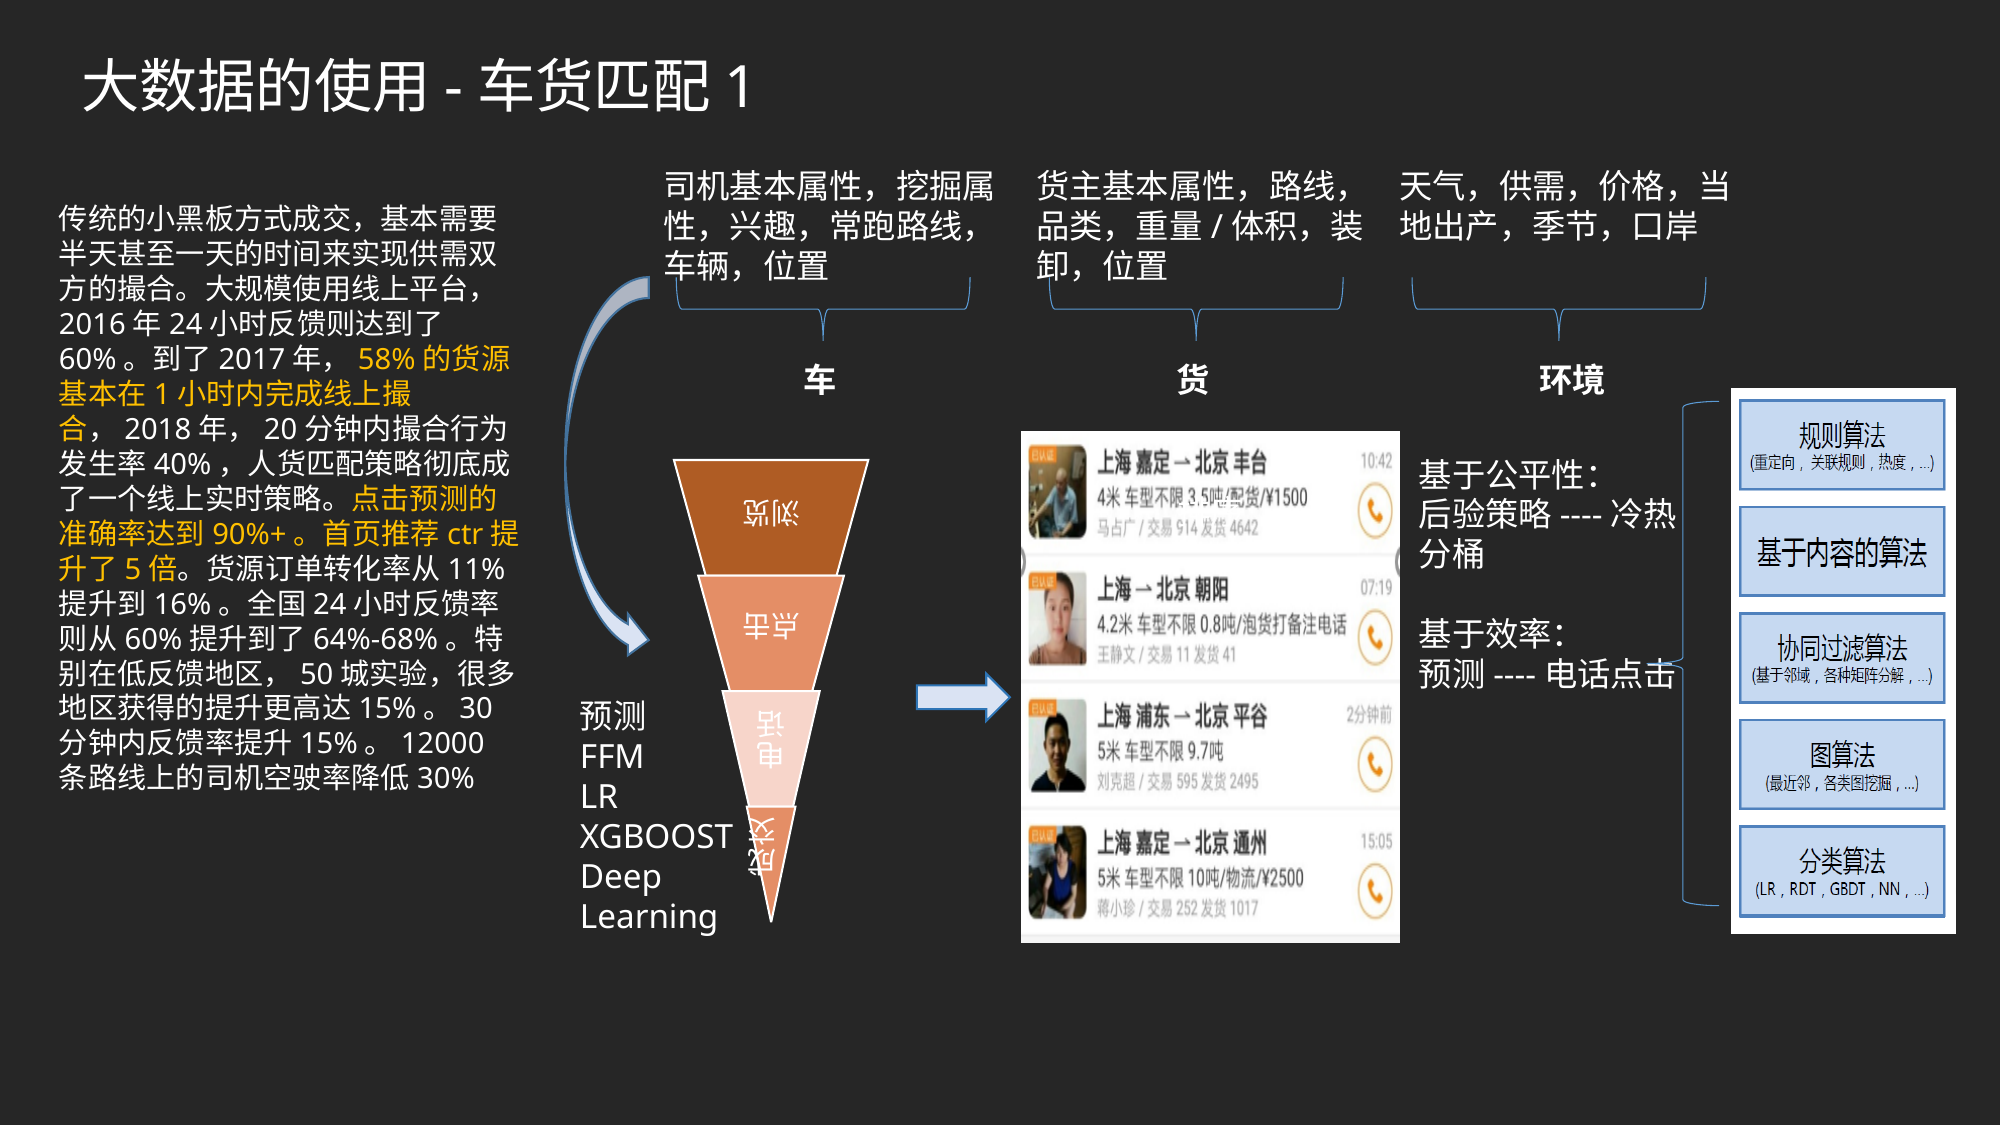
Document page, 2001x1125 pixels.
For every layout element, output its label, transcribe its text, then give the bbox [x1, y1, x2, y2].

text_box 大数据的使用-车货匹配1 [66, 41, 789, 127]
text_box 传统的小黑板方式成交，基本需要半天甚至一天的时间来实现供需双方的撮合。大规模使用线上平台，2016年24小时反馈则达到了60%。到了2017年，58%的货源基本在1小时内完成线上撮合，2018年，20分钟内撮合行为发生率40%，人货匹配策略彻底成了一个线上实时策略。点击预测的准确率达到90%+。首页推荐ctr提升了5倍。货源订单转化率从11%提升到16%。全国24小时反馈率则从60%提升到了64%-68%。特别在低反馈地区，50城实验，很多地区获得的提升更高达15%。30分钟内反馈率提升15%。12000条路线上的司机空驶率降低30% [44, 193, 535, 803]
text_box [565, 158, 1956, 948]
